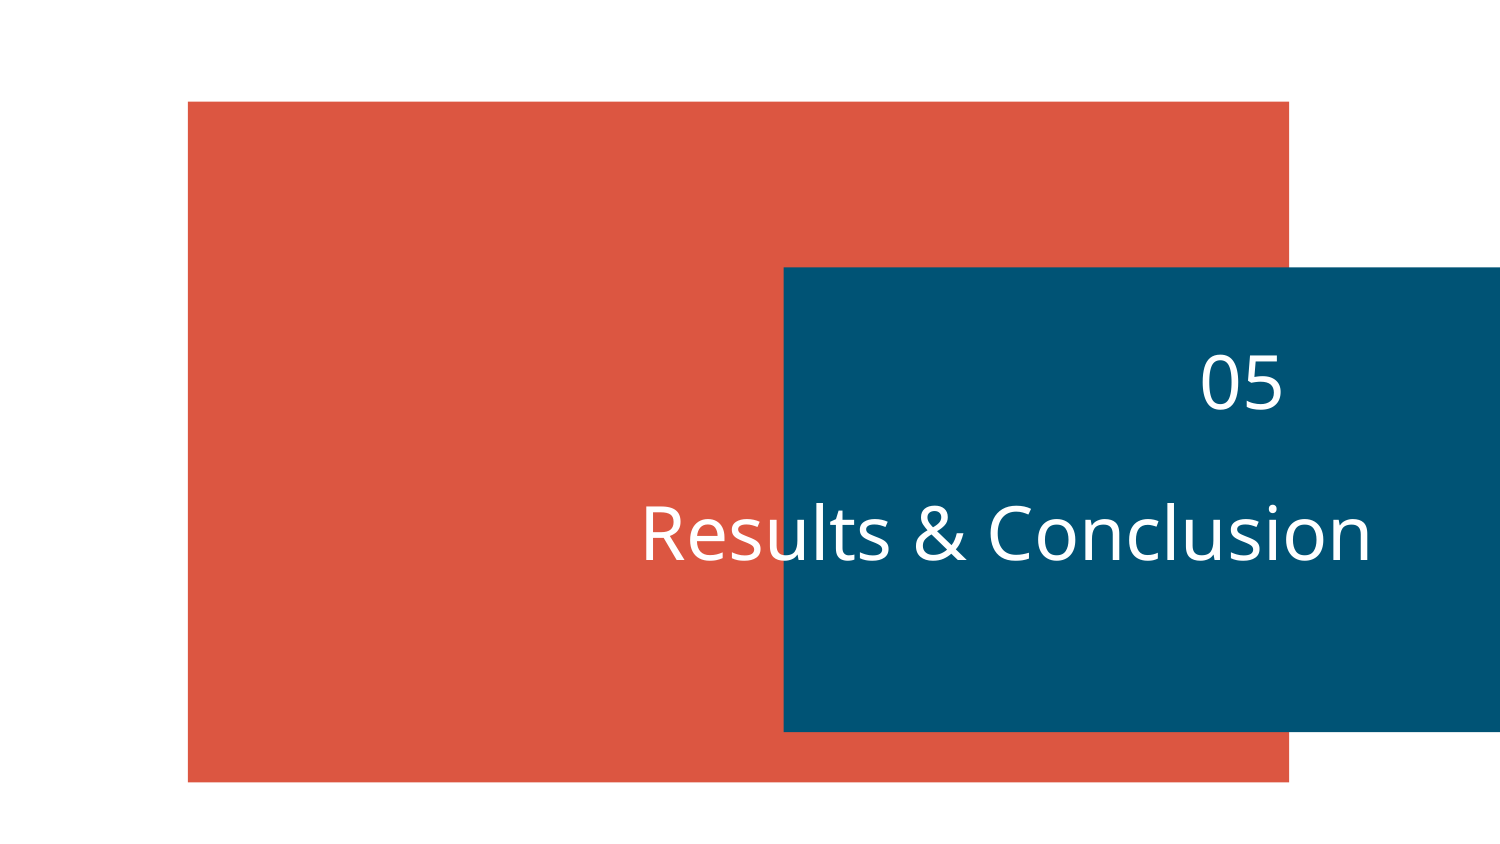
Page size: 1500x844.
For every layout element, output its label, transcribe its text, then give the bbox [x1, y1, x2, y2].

title 05 [1106, 347, 1301, 412]
title Results & Conclusion [288, 498, 1390, 563]
